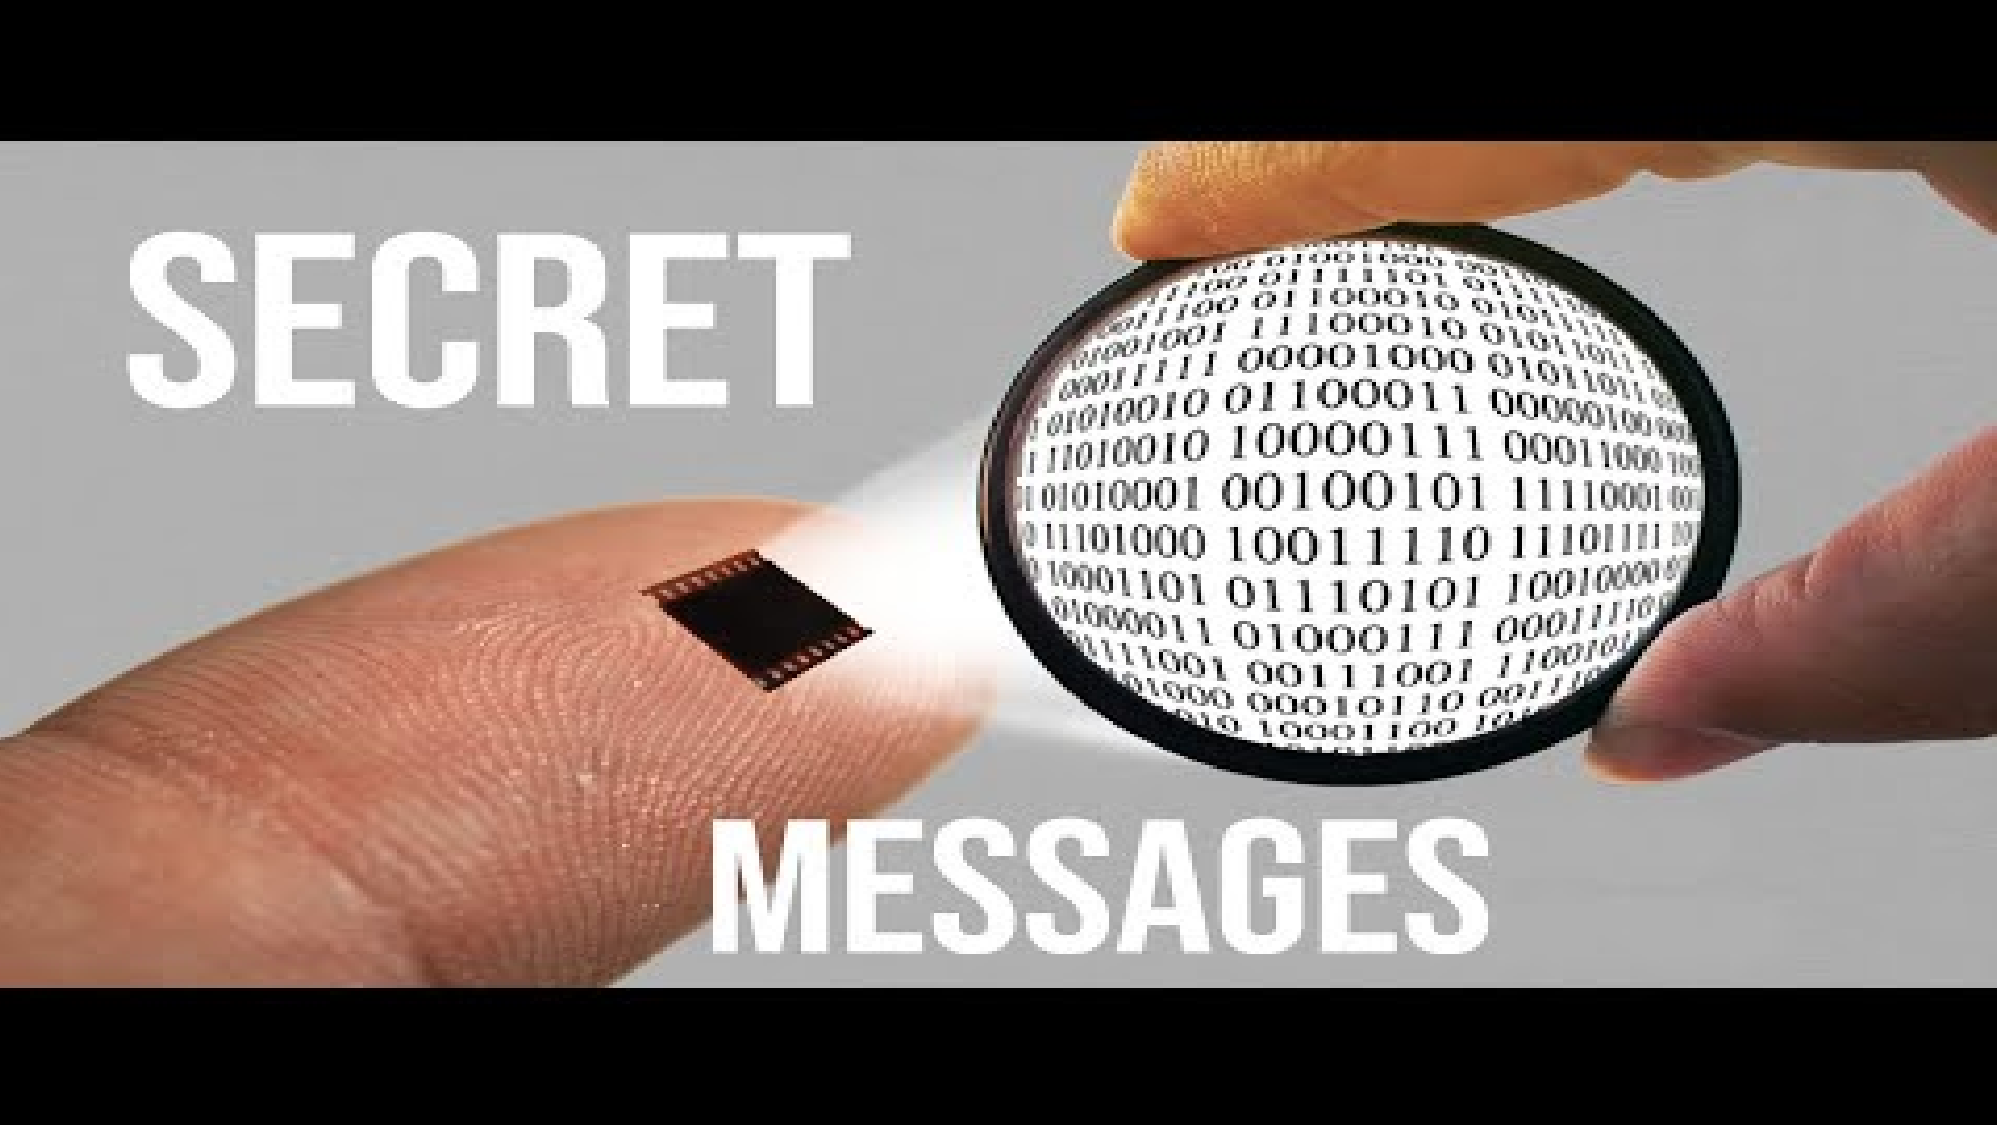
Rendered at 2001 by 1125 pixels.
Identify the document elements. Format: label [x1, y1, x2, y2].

text_box [0, 0, 1998, 1125]
